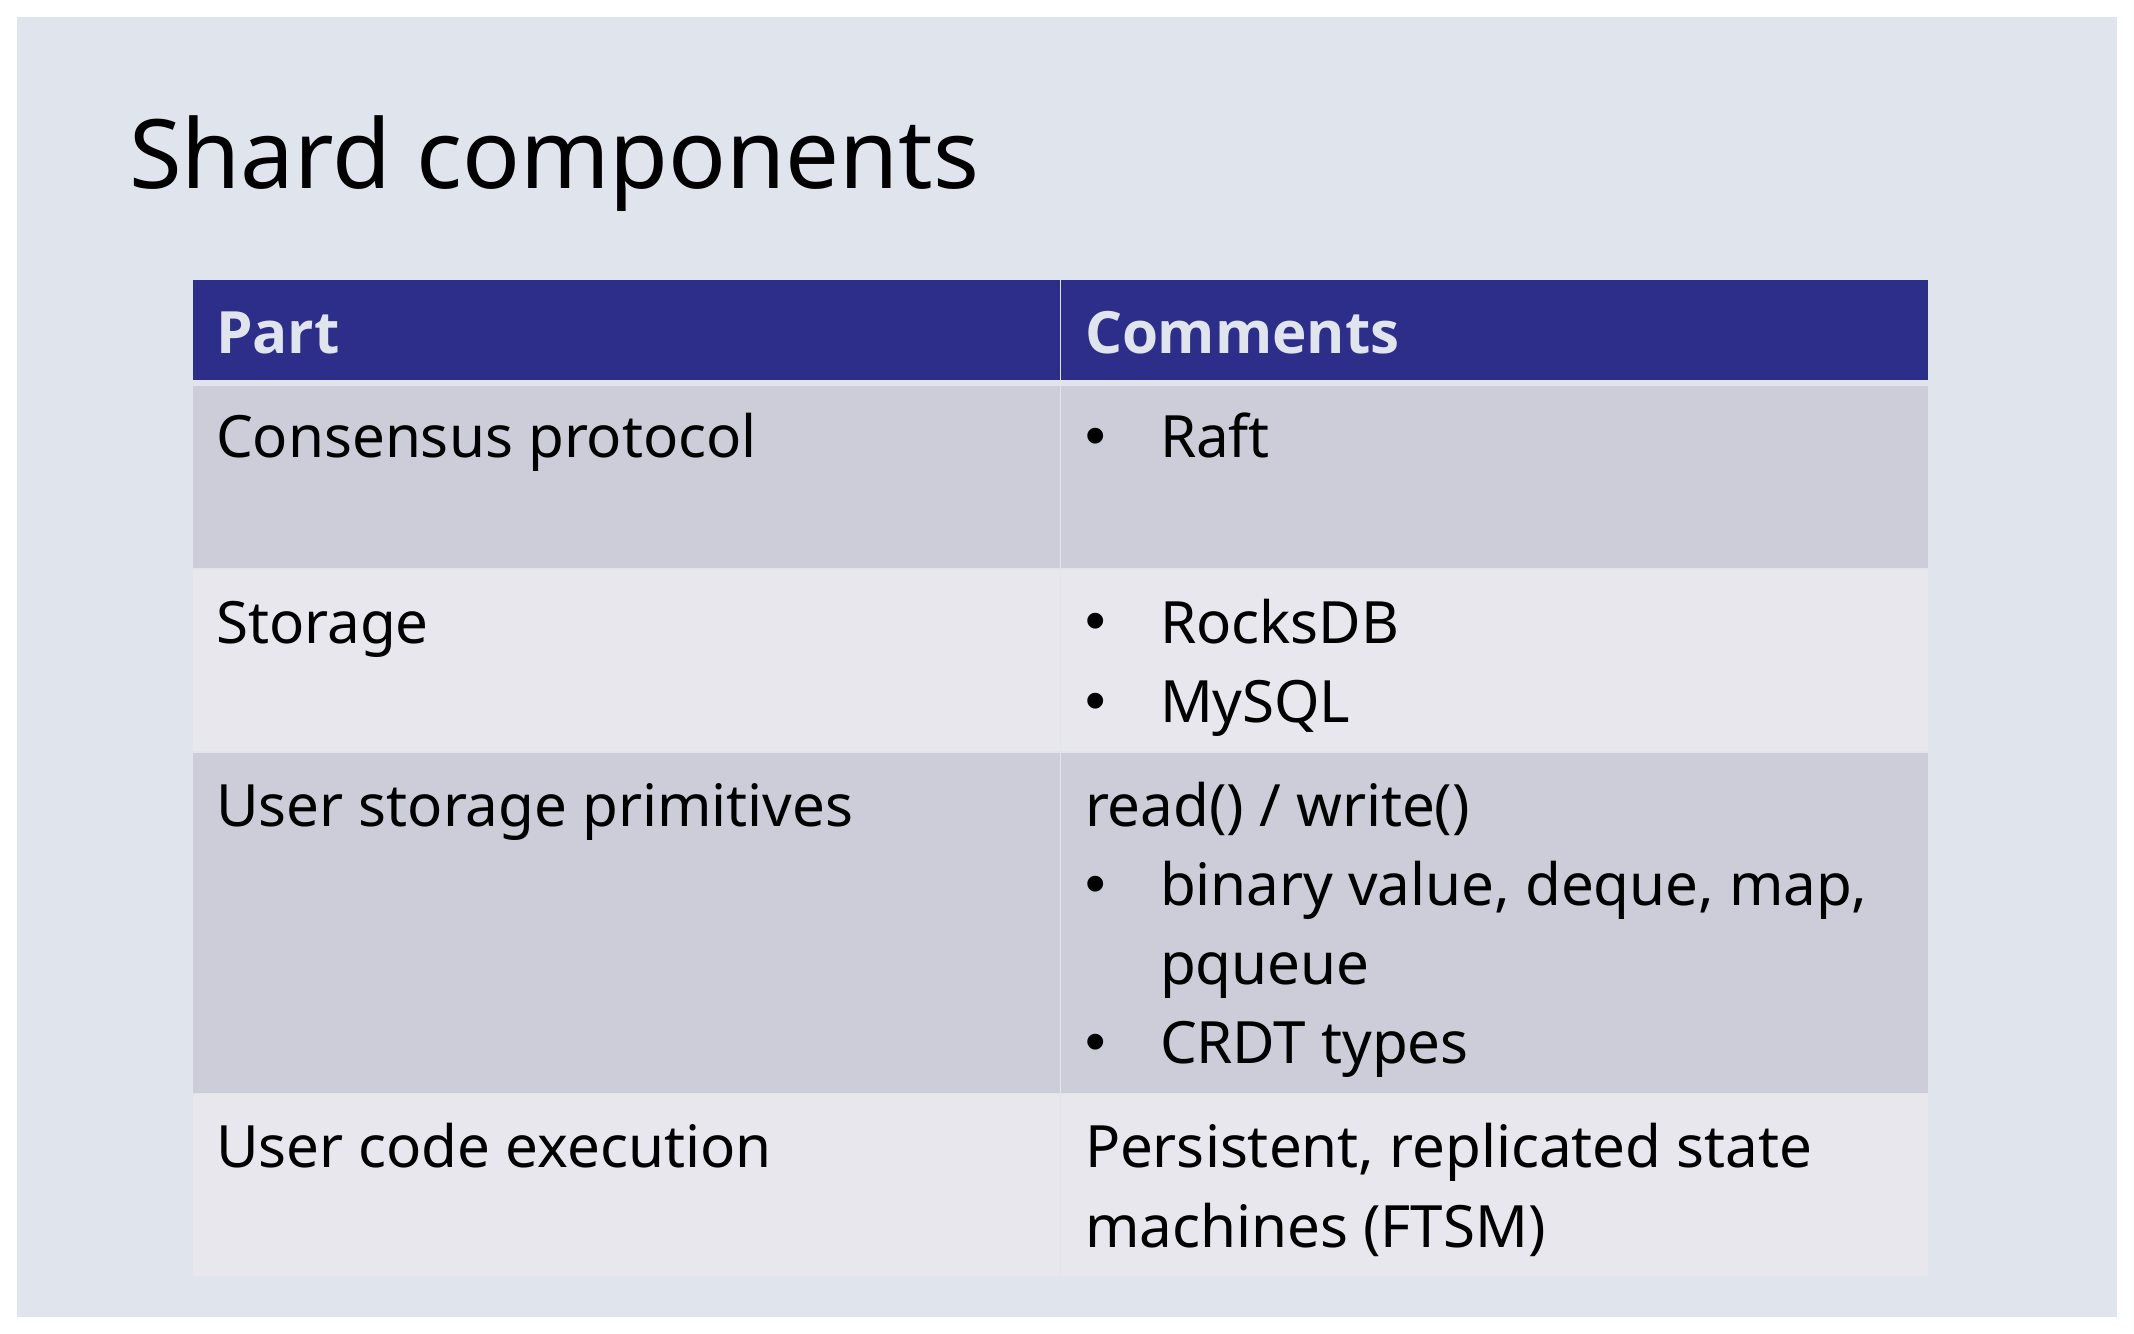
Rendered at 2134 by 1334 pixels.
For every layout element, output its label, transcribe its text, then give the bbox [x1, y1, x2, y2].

table_cell Storage [193, 570, 1060, 751]
table_cell Consensus protocol [193, 386, 1060, 568]
title Shard components [128, 105, 2003, 216]
table_header Comments [1061, 280, 1928, 380]
table_cell Persistent, replicated state machines (FTSM) [1061, 1094, 1928, 1276]
table_cell Raft [1061, 386, 1928, 568]
table_header Part [193, 280, 1060, 380]
table_cell User storage primitives [193, 753, 1060, 1093]
table_cell User code execution [193, 1094, 1060, 1276]
table_cell read() / write() binary value, deque, map, pqueue CRDT types [1061, 753, 1928, 1093]
table_cell RocksDB MySQL [1061, 570, 1928, 751]
